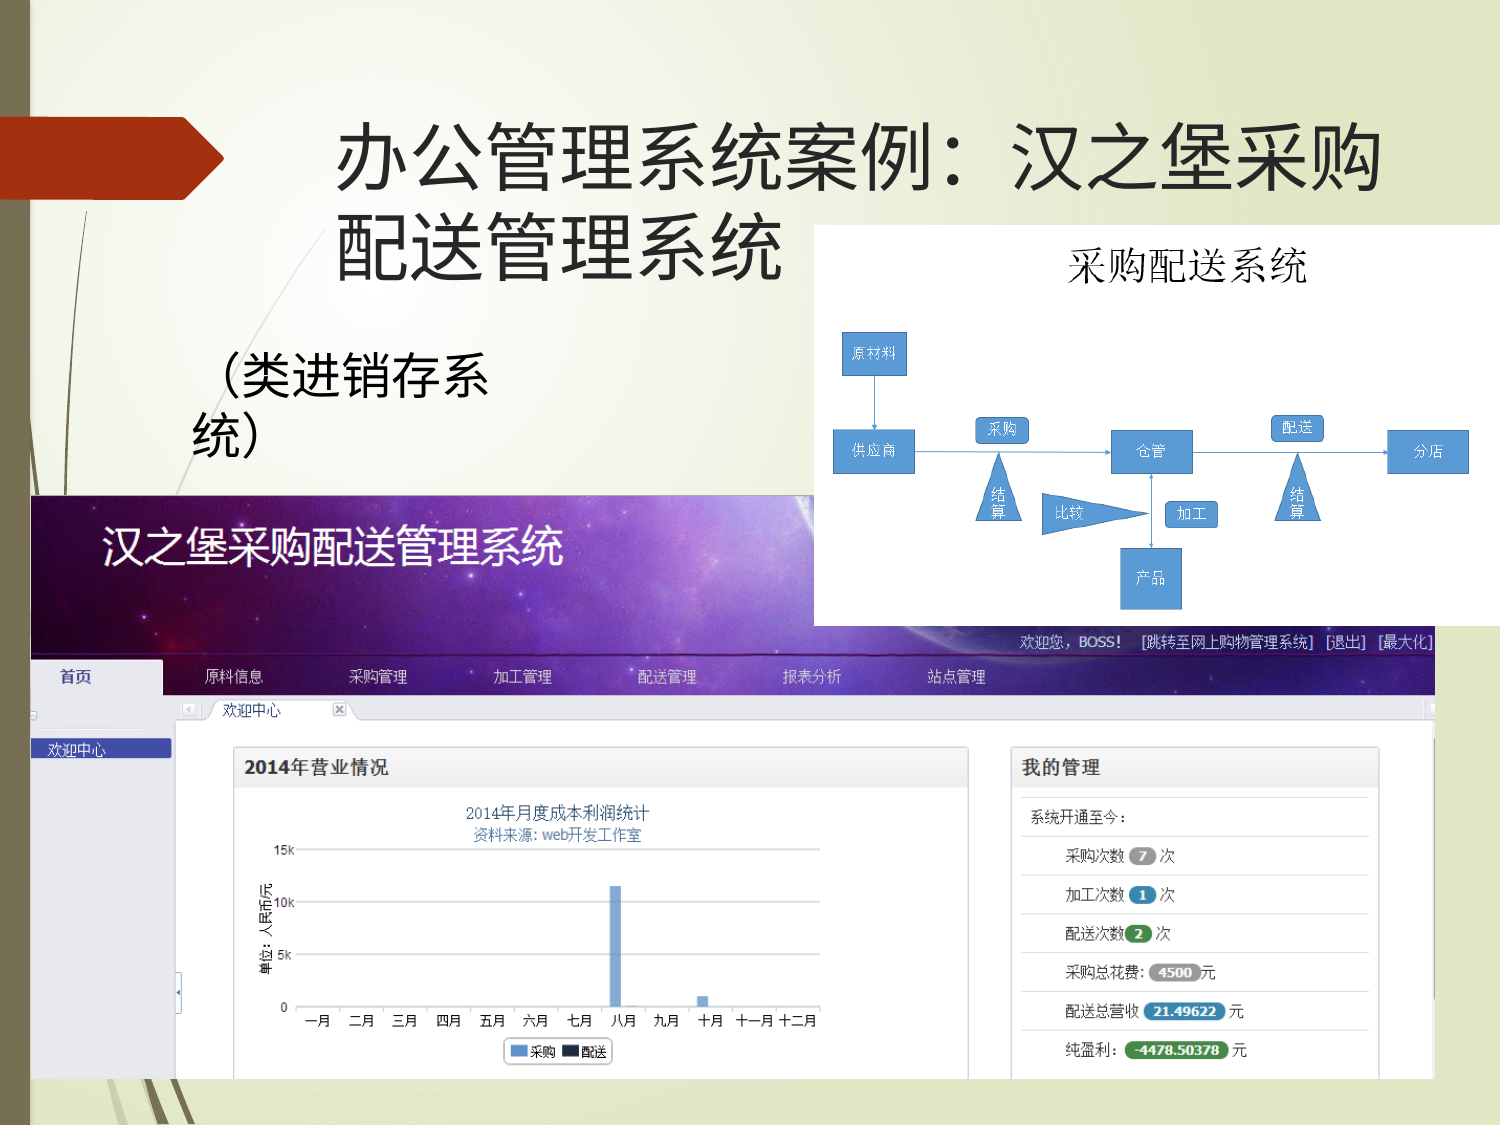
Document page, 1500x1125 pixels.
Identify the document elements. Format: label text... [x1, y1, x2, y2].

title 办公管理系统案例：汉之堡采购配送管理系统 [319, 102, 1400, 313]
text_box （类进销存系统） [176, 337, 603, 473]
picture [31, 225, 1500, 1079]
